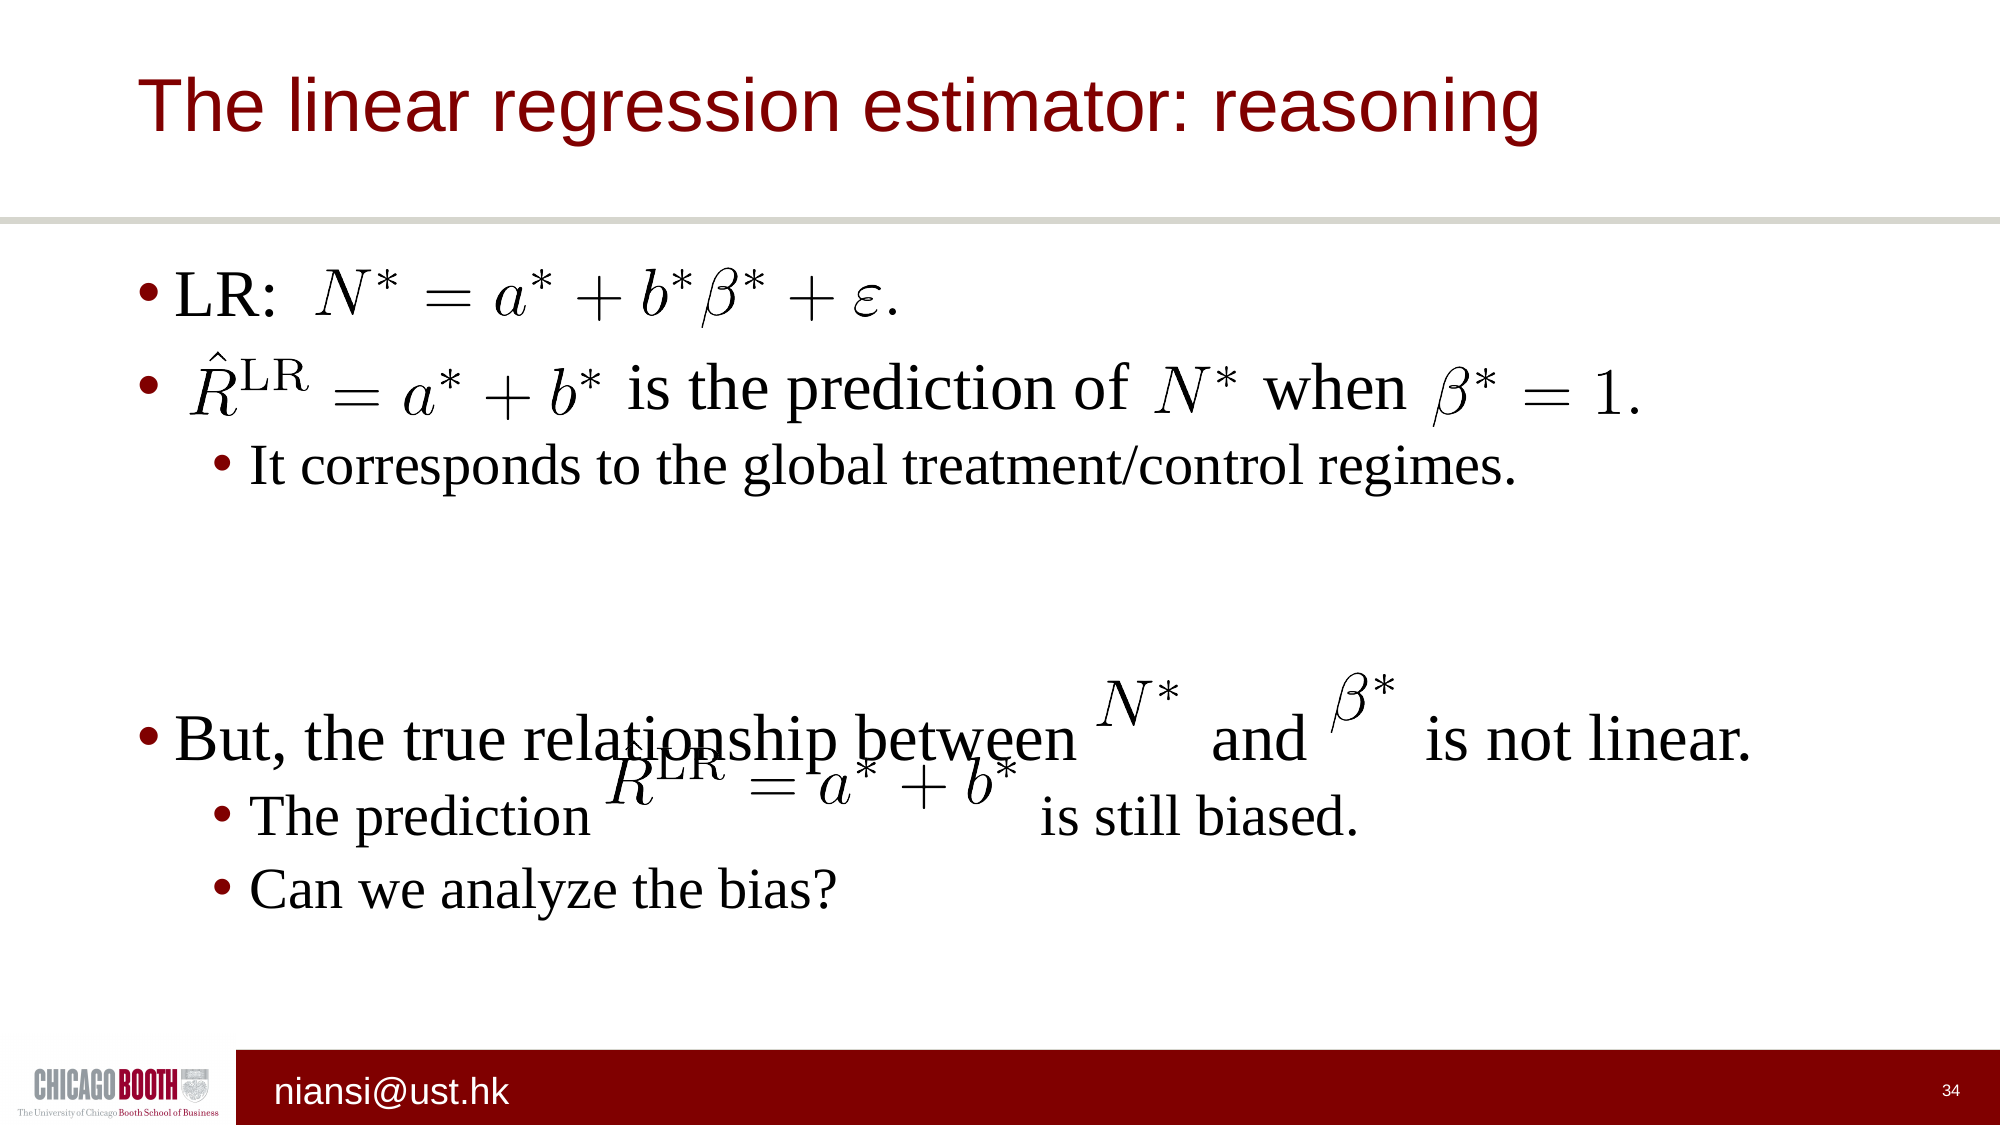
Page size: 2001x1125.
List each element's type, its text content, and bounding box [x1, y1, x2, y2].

picture [605, 740, 1016, 809]
picture [0, 1033, 236, 1125]
picture [189, 350, 600, 420]
picture [1432, 366, 1638, 427]
picture [1096, 680, 1178, 726]
picture [1154, 366, 1236, 413]
title The linear regression estimator: reasoning [137, 0, 1863, 216]
picture [315, 267, 896, 328]
picture [1330, 672, 1394, 733]
slide_number 34 [1412, 1059, 1976, 1120]
list LR: is the prediction of when It corresponds to the global treatment/control regimes. But, the true relationship between and is not linear. The prediction is still biased. Can we analyze the bias? [137, 251, 1863, 979]
